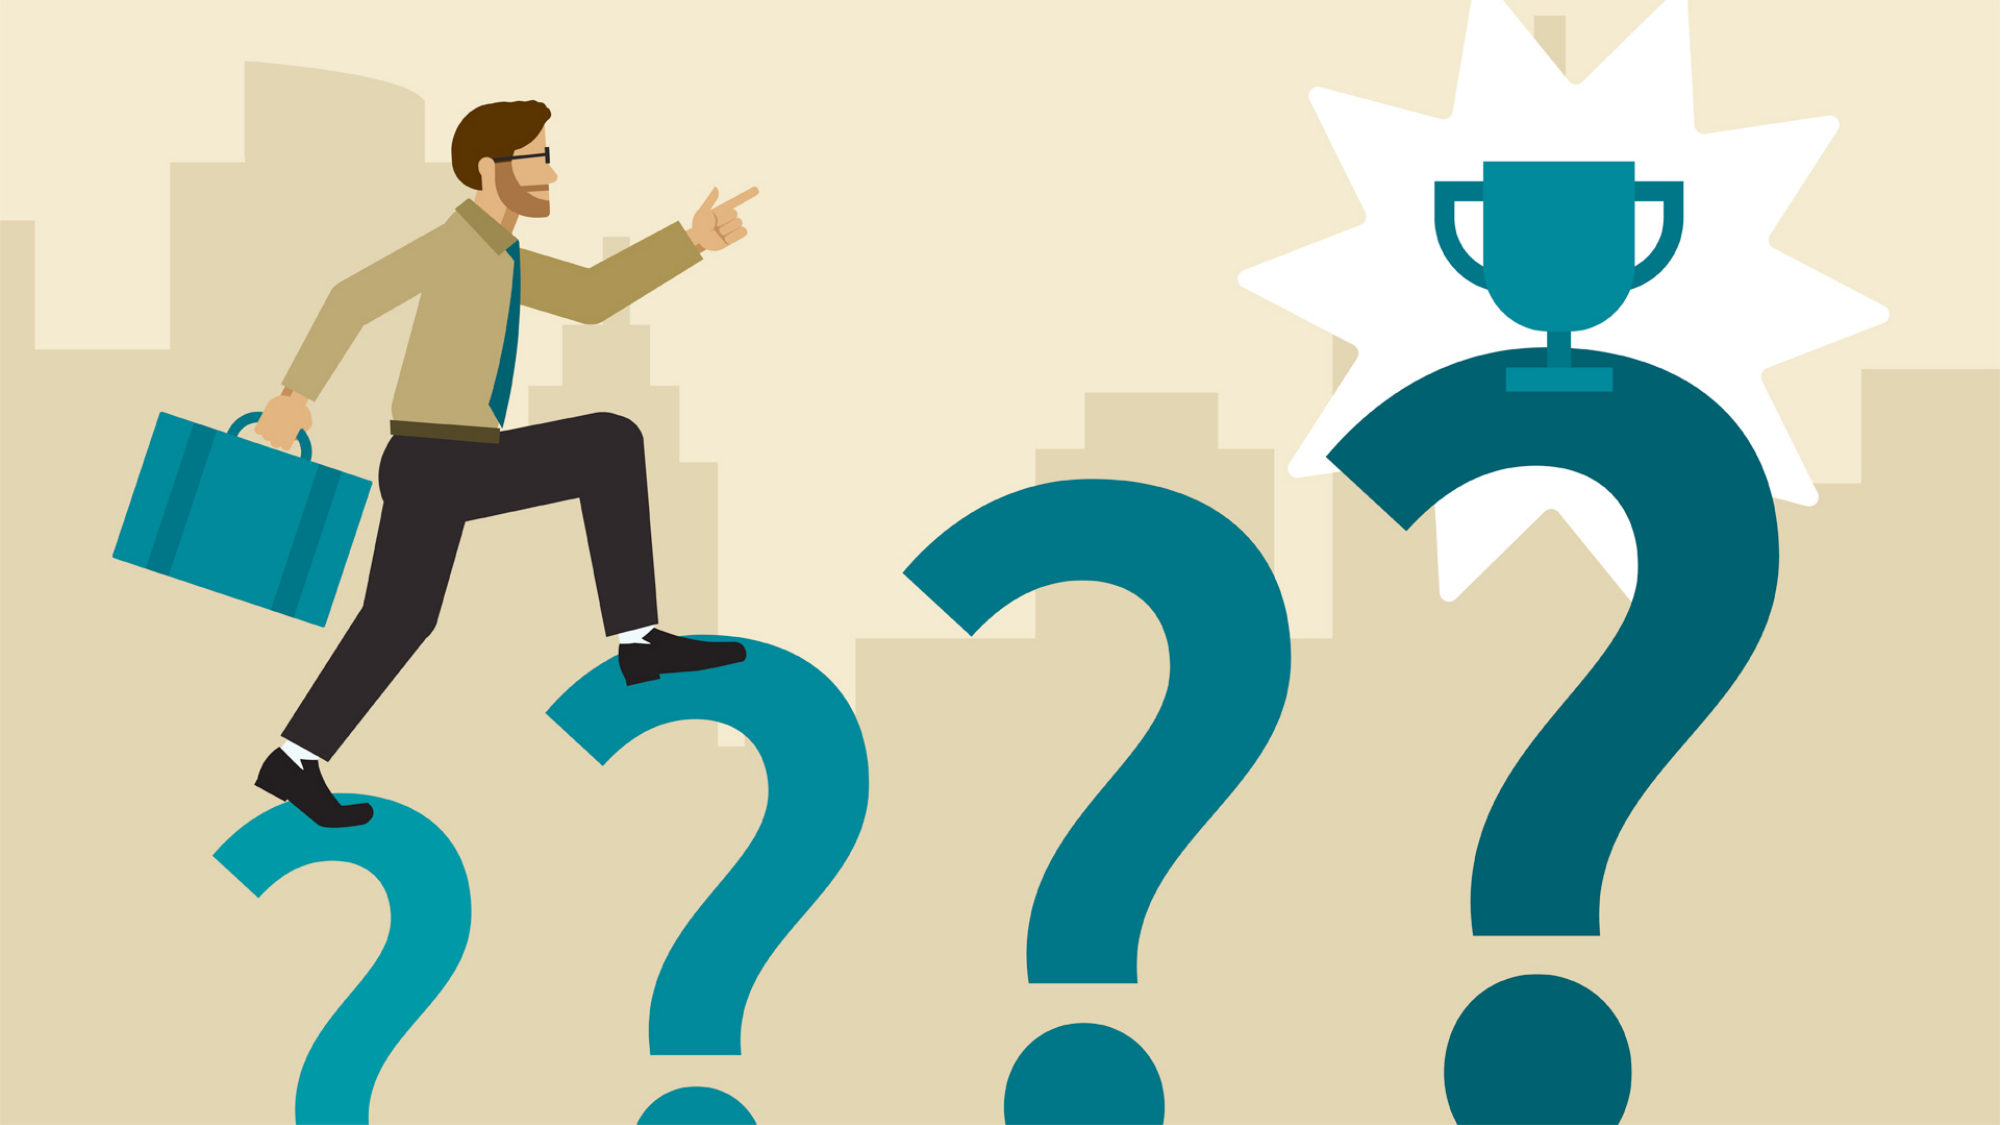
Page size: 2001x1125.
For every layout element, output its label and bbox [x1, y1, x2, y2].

list [0, 0, 2000, 1125]
